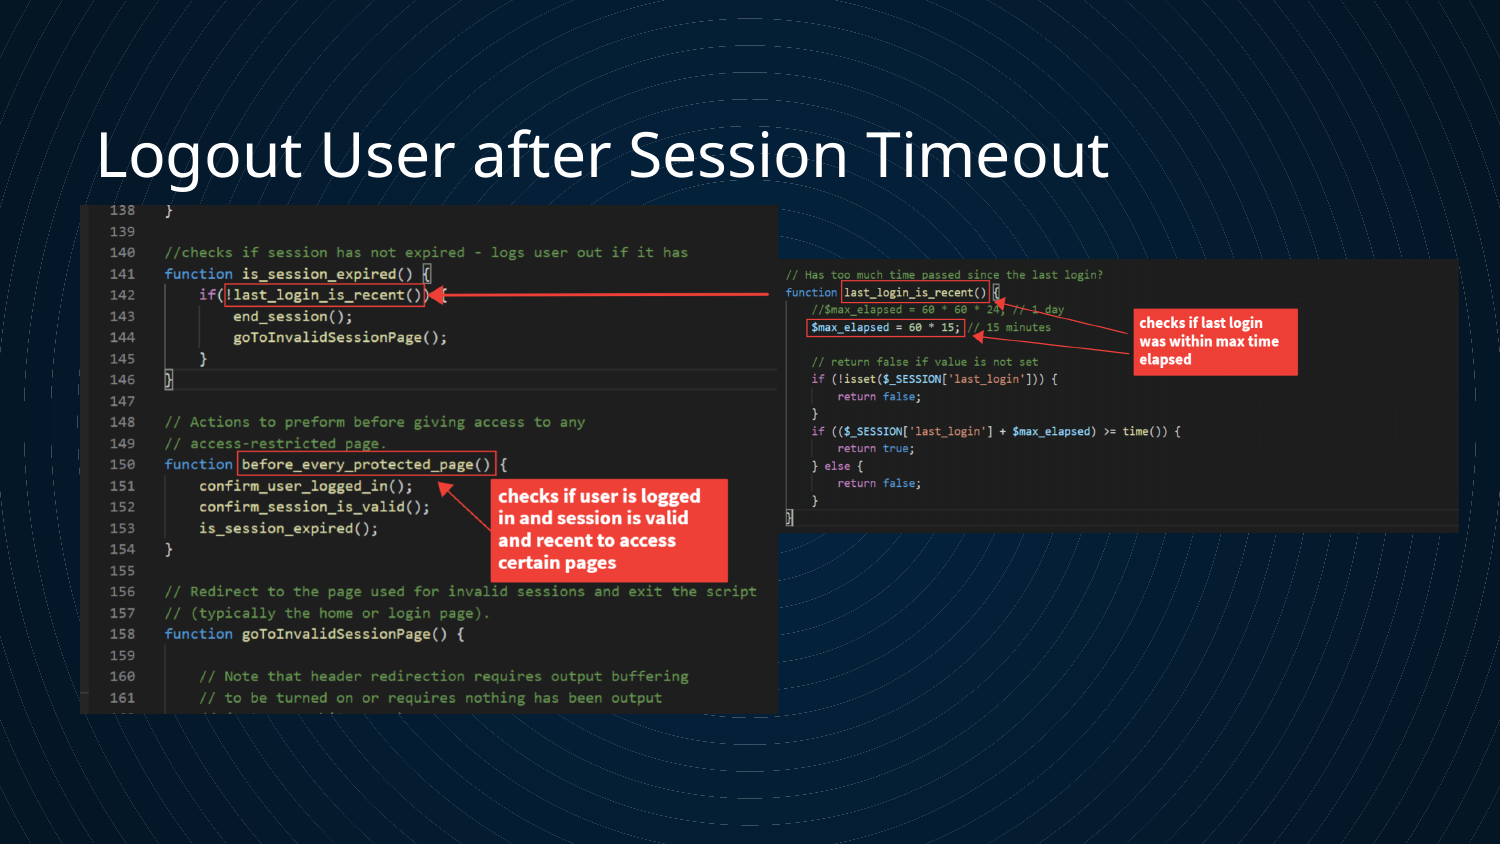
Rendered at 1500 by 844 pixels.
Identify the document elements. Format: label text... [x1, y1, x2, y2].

title Logout User after Session Timeout [80, 105, 1396, 206]
picture [80, 204, 1459, 715]
